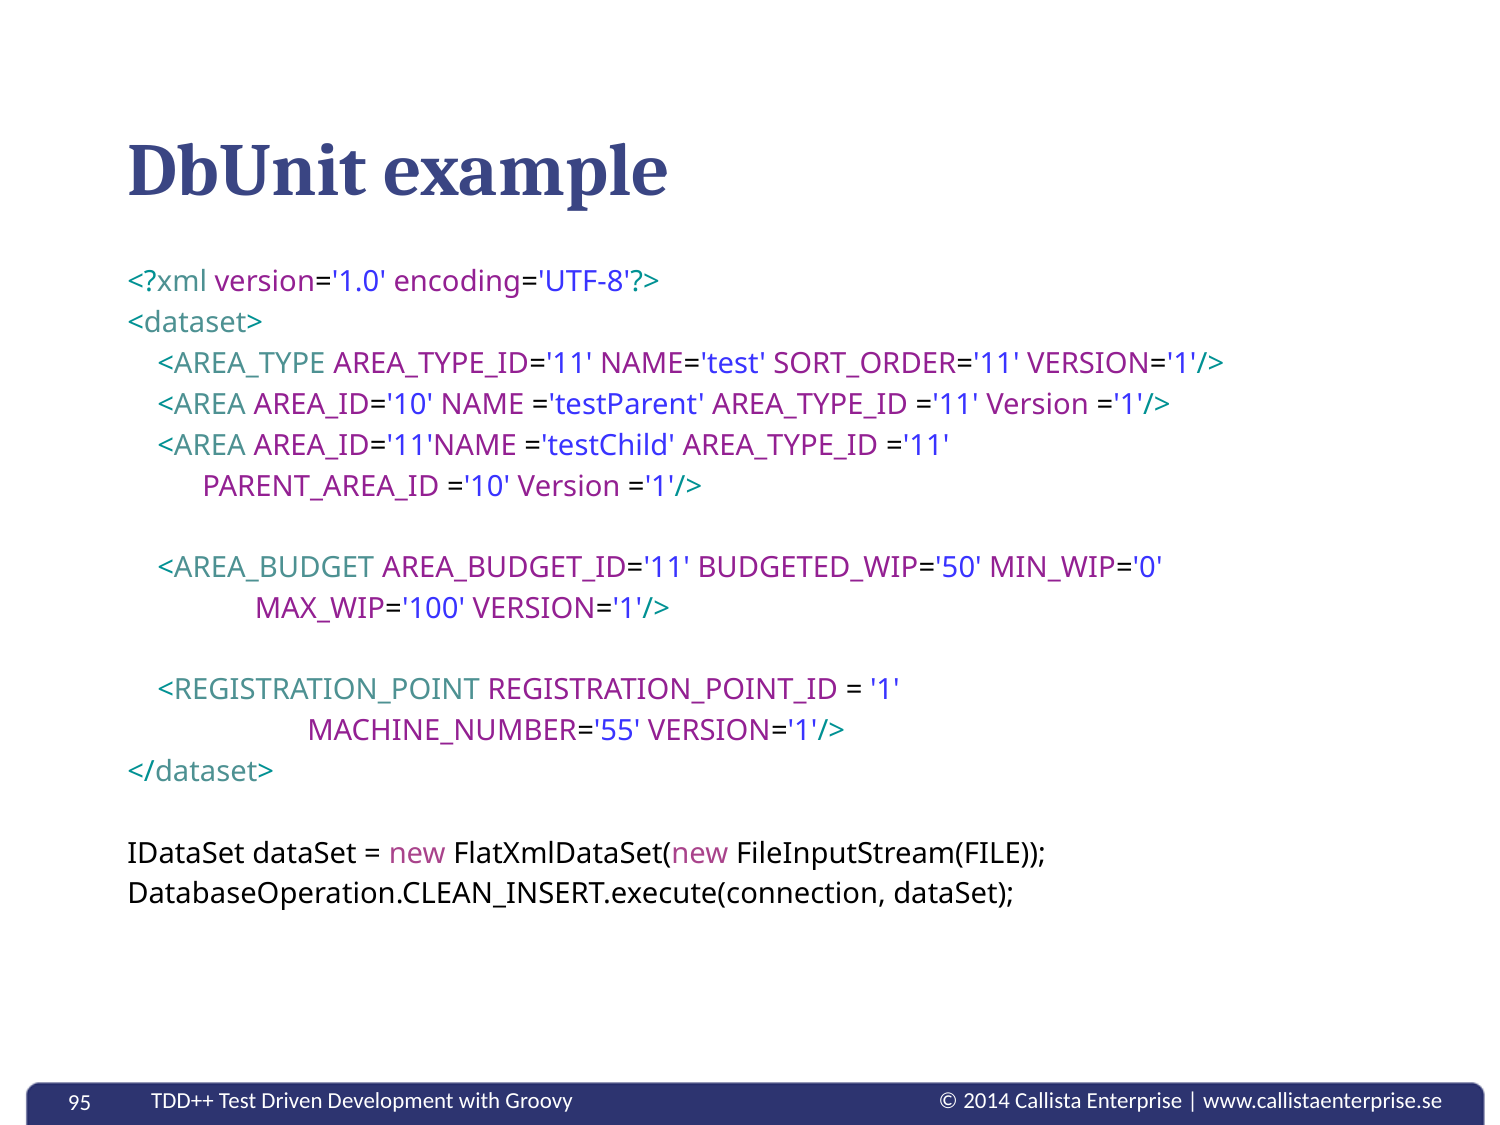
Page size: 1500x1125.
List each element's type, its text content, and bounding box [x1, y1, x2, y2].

picture [0, 0, 1500, 1125]
list <?xml version='1.0' encoding='UTF-8'?> <dataset> <AREA_TYPE AREA_TYPE_ID='11' NAME='test' SORT_ORDER='11' VERSION='1'/> <AREA AREA_ID='10' NAME ='testParent' AREA_TYPE_ID ='11' Version ='1'/> <AREA AREA_ID='11'NAME ='testChild' AREA_TYPE_ID ='11' PARENT_AREA_ID ='10' Version ='1'/> <AREA_BUDGET AREA_BUDGET_ID='11' BUDGETED_WIP='50' MIN_WIP='0' MAX_WIP='100' VERSION='1'/> <REGISTRATION_POINT REGISTRATION_POINT_ID = '1' MACHINE_NUMBER='55' VERSION='1'/> </dataset> IDataSet dataSet = new FlatXmlDataSet(new FileInputStream(FILE)); DatabaseOperation.CLEAN_INSERT.execute(connection, dataSet); [112, 255, 1471, 1024]
title DbUnit example [112, 93, 1388, 219]
